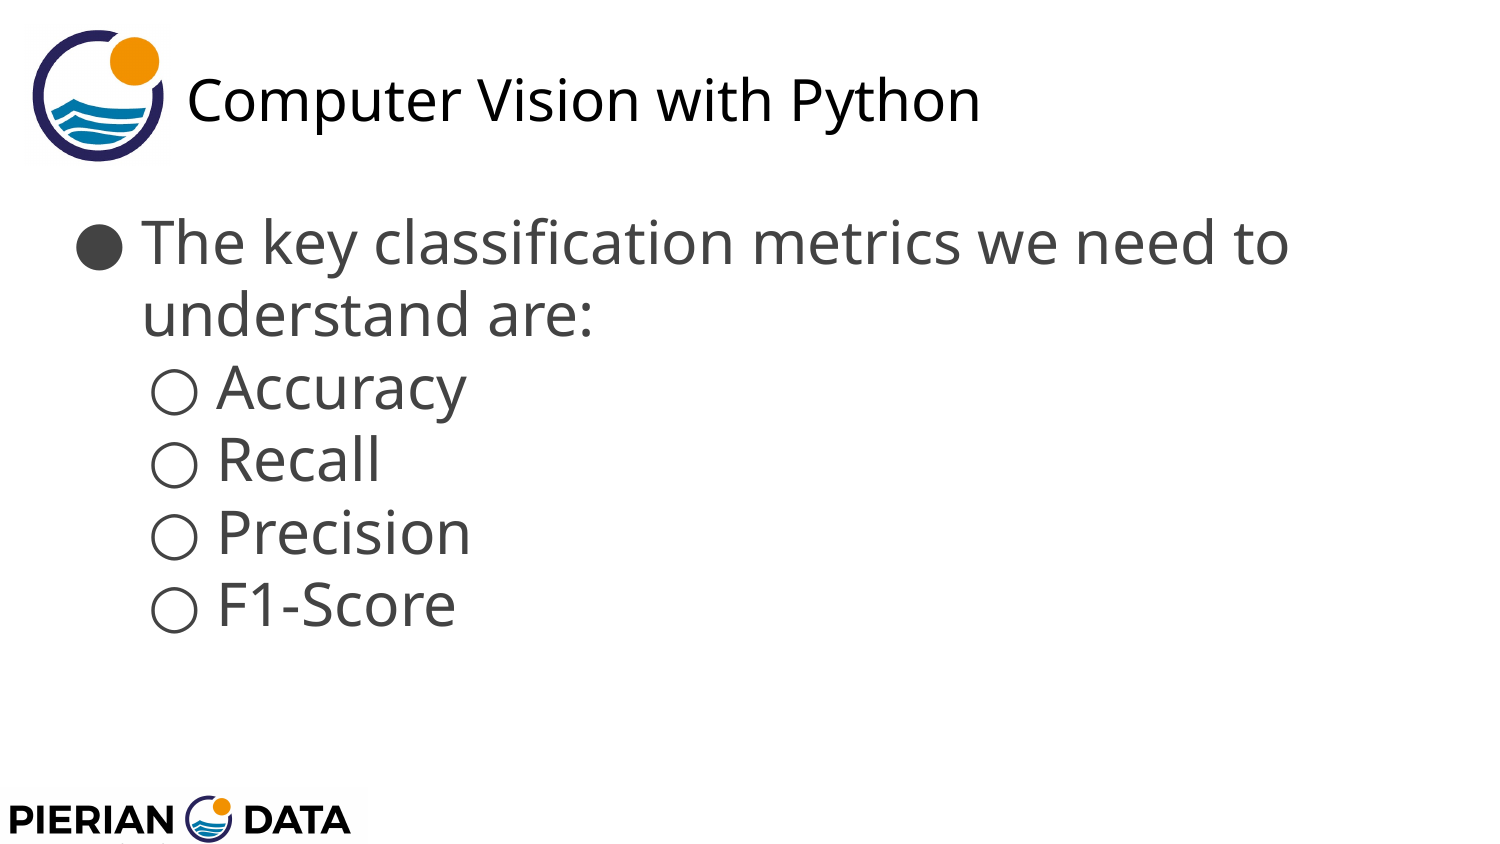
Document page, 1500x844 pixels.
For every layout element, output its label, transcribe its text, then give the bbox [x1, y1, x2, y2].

list The key classification metrics we need to understand are: Accuracy Recall Precision F1-Score [51, 189, 1476, 750]
title Computer Vision with Python [176, 48, 1449, 143]
picture [24, 24, 172, 167]
picture [0, 787, 368, 844]
